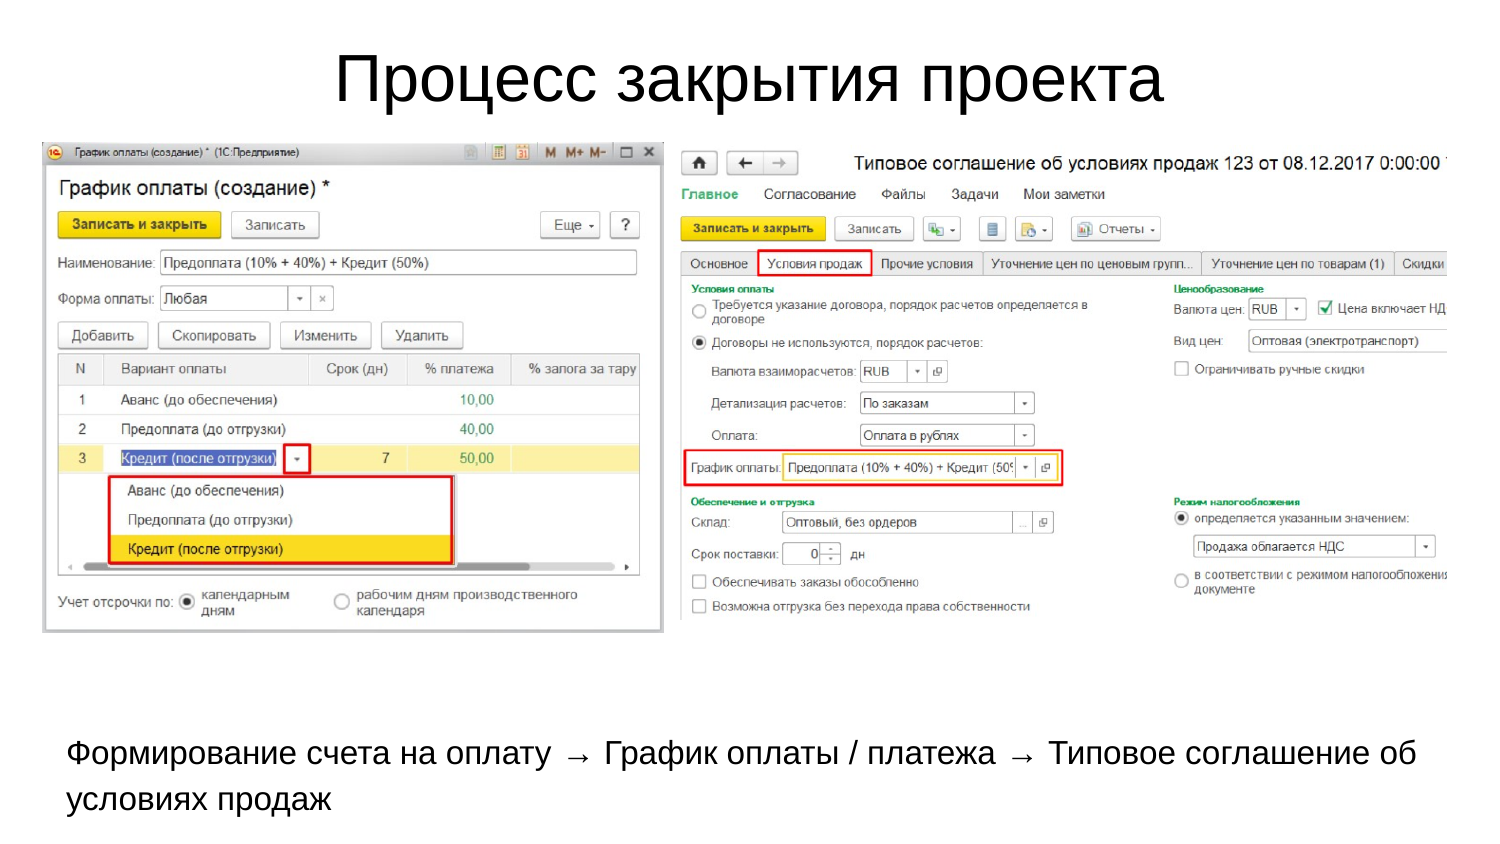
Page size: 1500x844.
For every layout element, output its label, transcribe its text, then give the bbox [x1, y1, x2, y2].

list Формирование счета на оплату → График оплаты / платежа → Типовое соглашение об условиях продаж [51, 710, 1449, 816]
title Процесс закрытия проекта [51, 19, 1449, 114]
picture [27, 134, 1473, 651]
